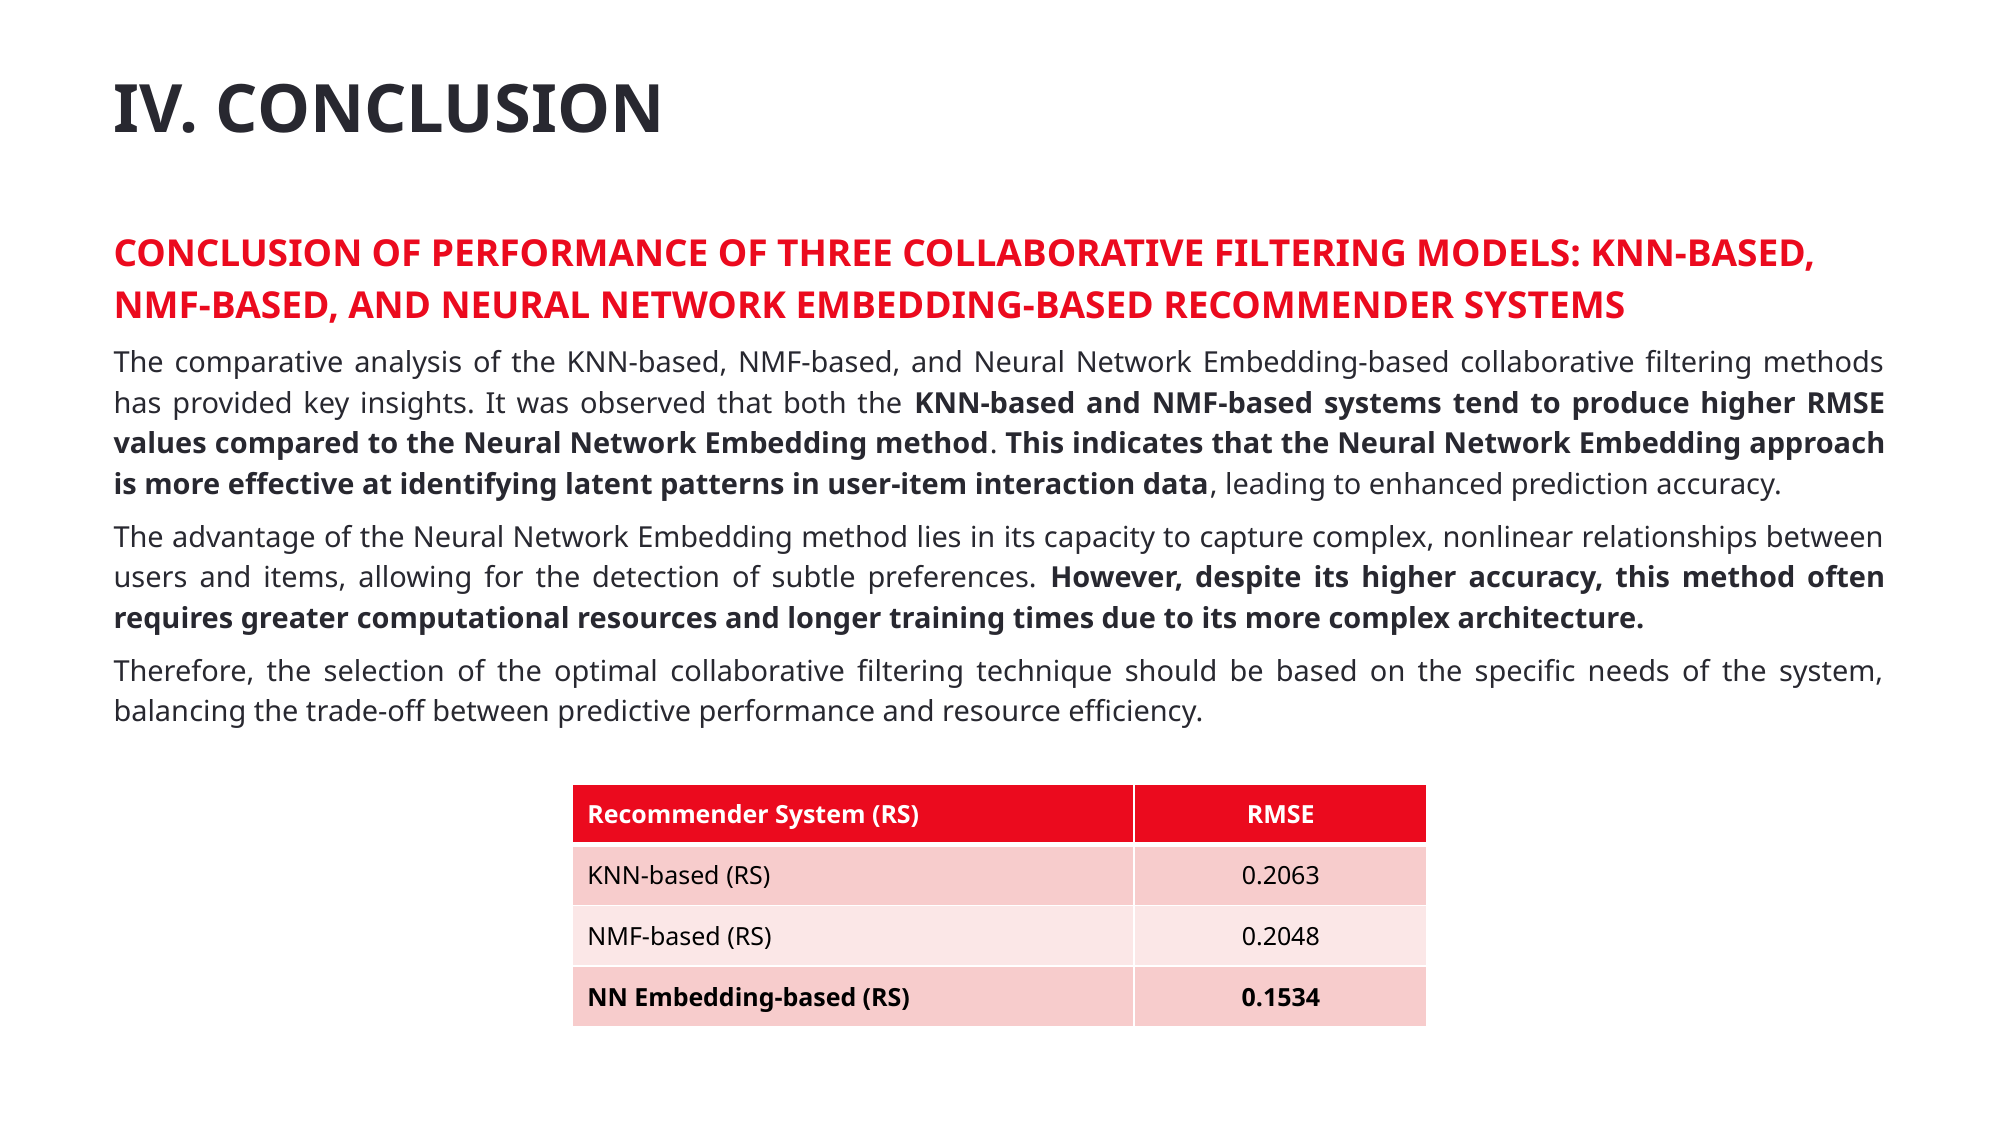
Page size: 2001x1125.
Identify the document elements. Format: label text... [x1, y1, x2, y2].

table_cell 0.2063 [1135, 847, 1426, 905]
table_cell NN Embedding-based (RS) [573, 967, 1133, 1026]
text_box CONCLUSION OF PERFORMANCE OF THREE COLLABORATIVE FILTERING MODELS: KNN-BASED, NMF-BASED, AND NEURAL NETWORK EMBEDDING-BASED RECOMMENDER SYSTEMS The comparative analysis of the KNN-based, NMF-based, and Neural Network Embedding-based collaborative filtering methods has provided key insights. It was observed that both the KNN-based and NMF-based systems tend to produce higher RMSE values compared to the Neural Network Embedding method. This indicates that the Neural Network Embedding approach is more effective at identifying latent patterns in user-item interaction data, leading to enhanced prediction accuracy. The advantage of the Neural Network Embedding method lies in its capacity to capture complex, nonlinear relationships between users and items, allowing for the detection of subtle preferences. However, despite its higher accuracy, this method often requires greater computational resources and longer training times due to its more complex architecture. Therefore, the selection of the optimal collaborative filtering technique should be based on the specific needs of the system, balancing the trade-off between predictive performance and resource efficiency. [113, 221, 1887, 765]
table_cell 0.2048 [1135, 906, 1426, 965]
table_cell KNN-based (RS) [573, 847, 1133, 905]
table_cell 0.1534 [1135, 967, 1426, 1026]
table_cell NMF-based (RS) [573, 906, 1133, 965]
title IV. CONCLUSION [113, 74, 1887, 148]
table_header RMSE [1135, 785, 1426, 842]
table_header Recommender System (RS) [573, 785, 1133, 842]
